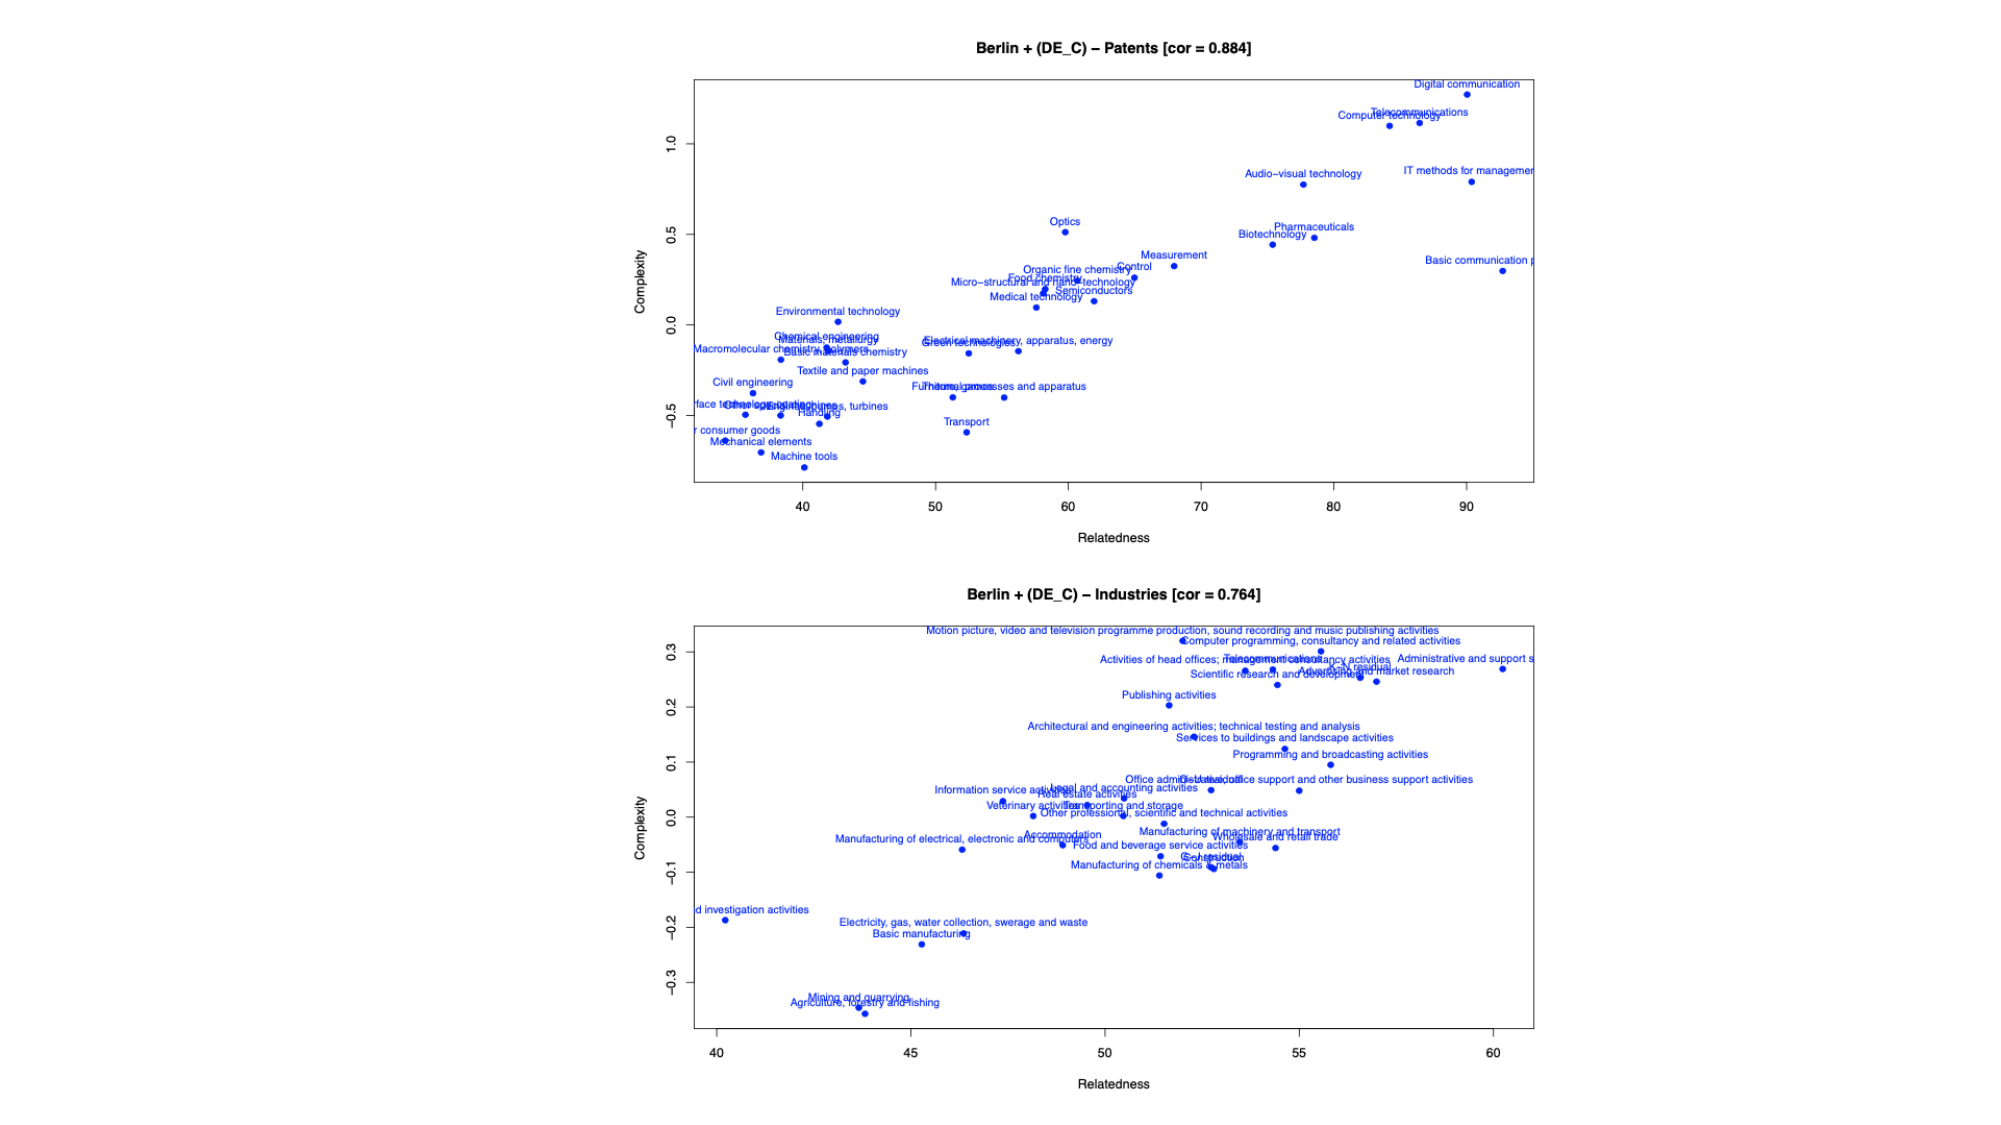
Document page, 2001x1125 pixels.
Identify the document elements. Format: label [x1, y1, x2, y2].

picture [631, 28, 1545, 1097]
